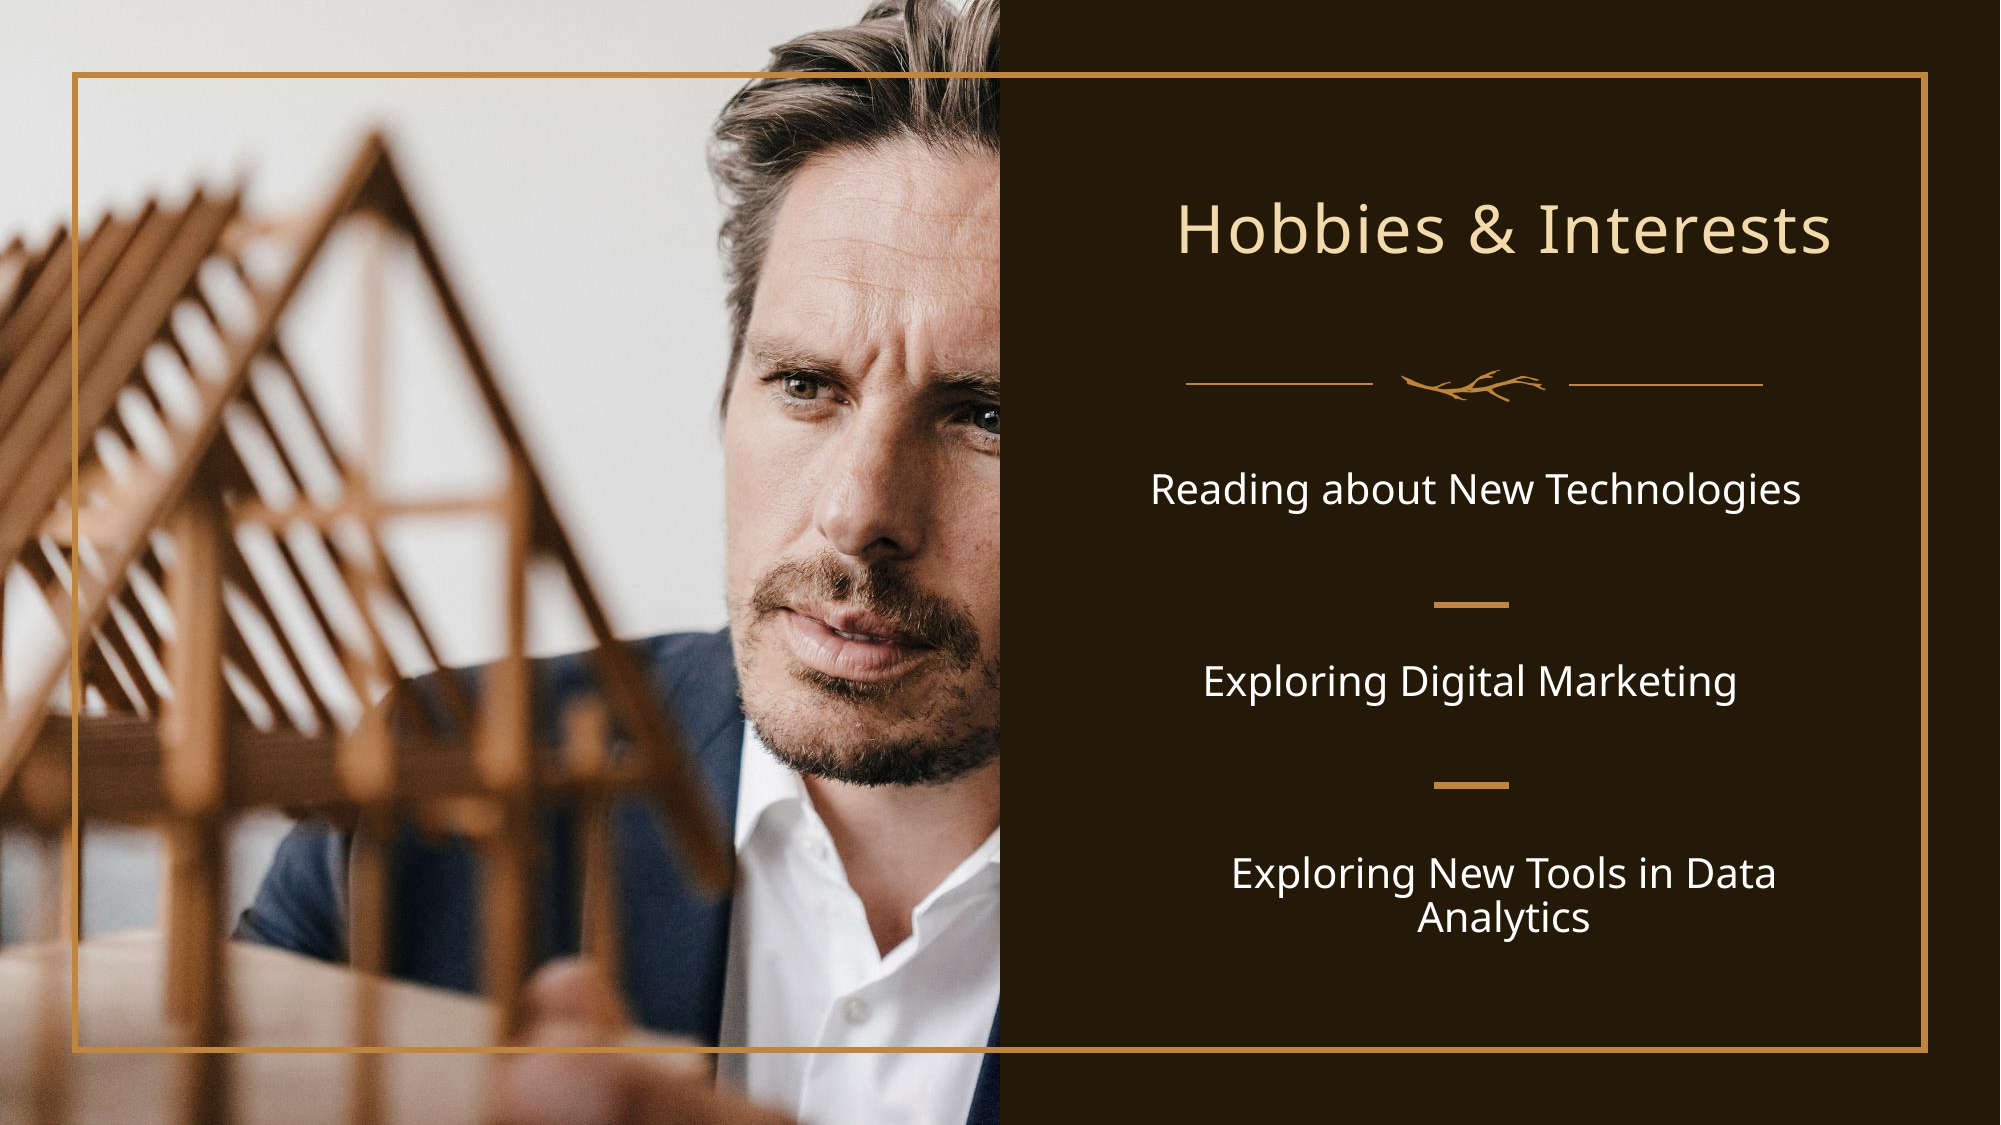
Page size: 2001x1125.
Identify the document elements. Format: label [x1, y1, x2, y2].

picture [0, 0, 1000, 1125]
text_box [1000, 74, 1926, 1051]
